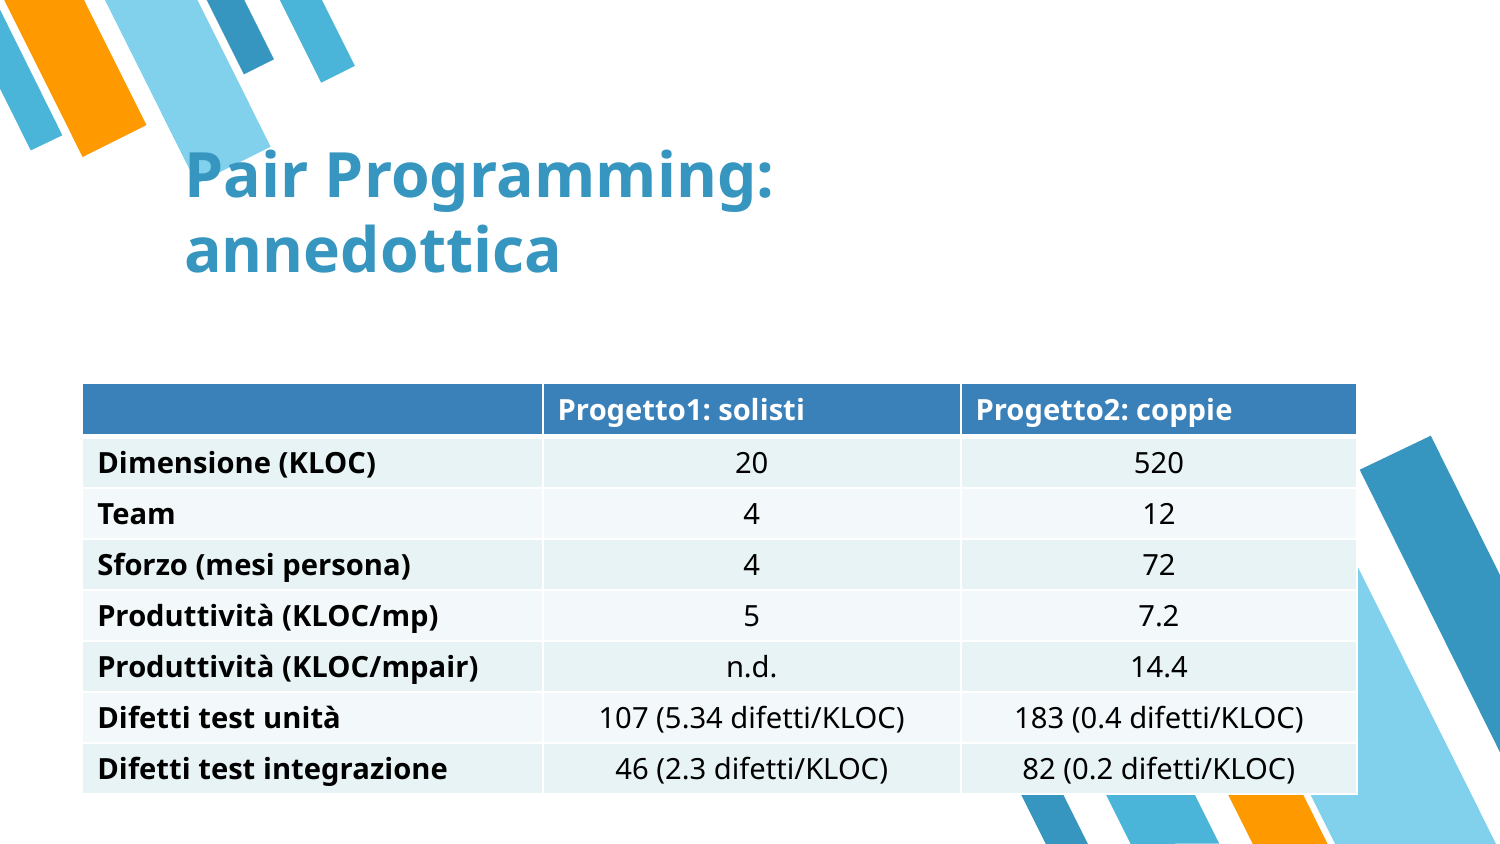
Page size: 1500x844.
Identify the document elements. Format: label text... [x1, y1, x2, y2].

table_header Progetto1: solisti [544, 384, 960, 434]
table_cell 107 (5.34 difetti/KLOC) [544, 693, 960, 742]
table_cell 12 [962, 489, 1356, 538]
title Pair Programming: annedottica [169, 188, 1115, 301]
table_cell Sforzo (mesi persona) [83, 540, 542, 589]
table_header Progetto2: coppie [962, 384, 1356, 434]
table_header [83, 384, 542, 434]
table_cell 4 [544, 489, 960, 538]
table_cell 520 [962, 439, 1356, 487]
table_cell 5 [544, 591, 960, 640]
table_cell n.d. [544, 642, 960, 691]
table_cell Difetti test unità [83, 693, 542, 742]
table_cell Difetti test integrazione [83, 744, 542, 793]
table_cell 7.2 [962, 591, 1356, 640]
table_cell Produttività (KLOC/mpair) [83, 642, 542, 691]
table_cell Team [83, 489, 542, 538]
table_cell Produttività (KLOC/mp) [83, 591, 542, 640]
table_cell 46 (2.3 difetti/KLOC) [544, 744, 960, 793]
table_cell 14.4 [962, 642, 1356, 691]
table_cell 20 [544, 439, 960, 487]
table_cell Dimensione (KLOC) [83, 439, 542, 487]
table_cell 72 [962, 540, 1356, 589]
table_cell 183 (0.4 difetti/KLOC) [962, 693, 1356, 742]
table_cell 82 (0.2 difetti/KLOC) [962, 744, 1356, 793]
table_cell 4 [544, 540, 960, 589]
